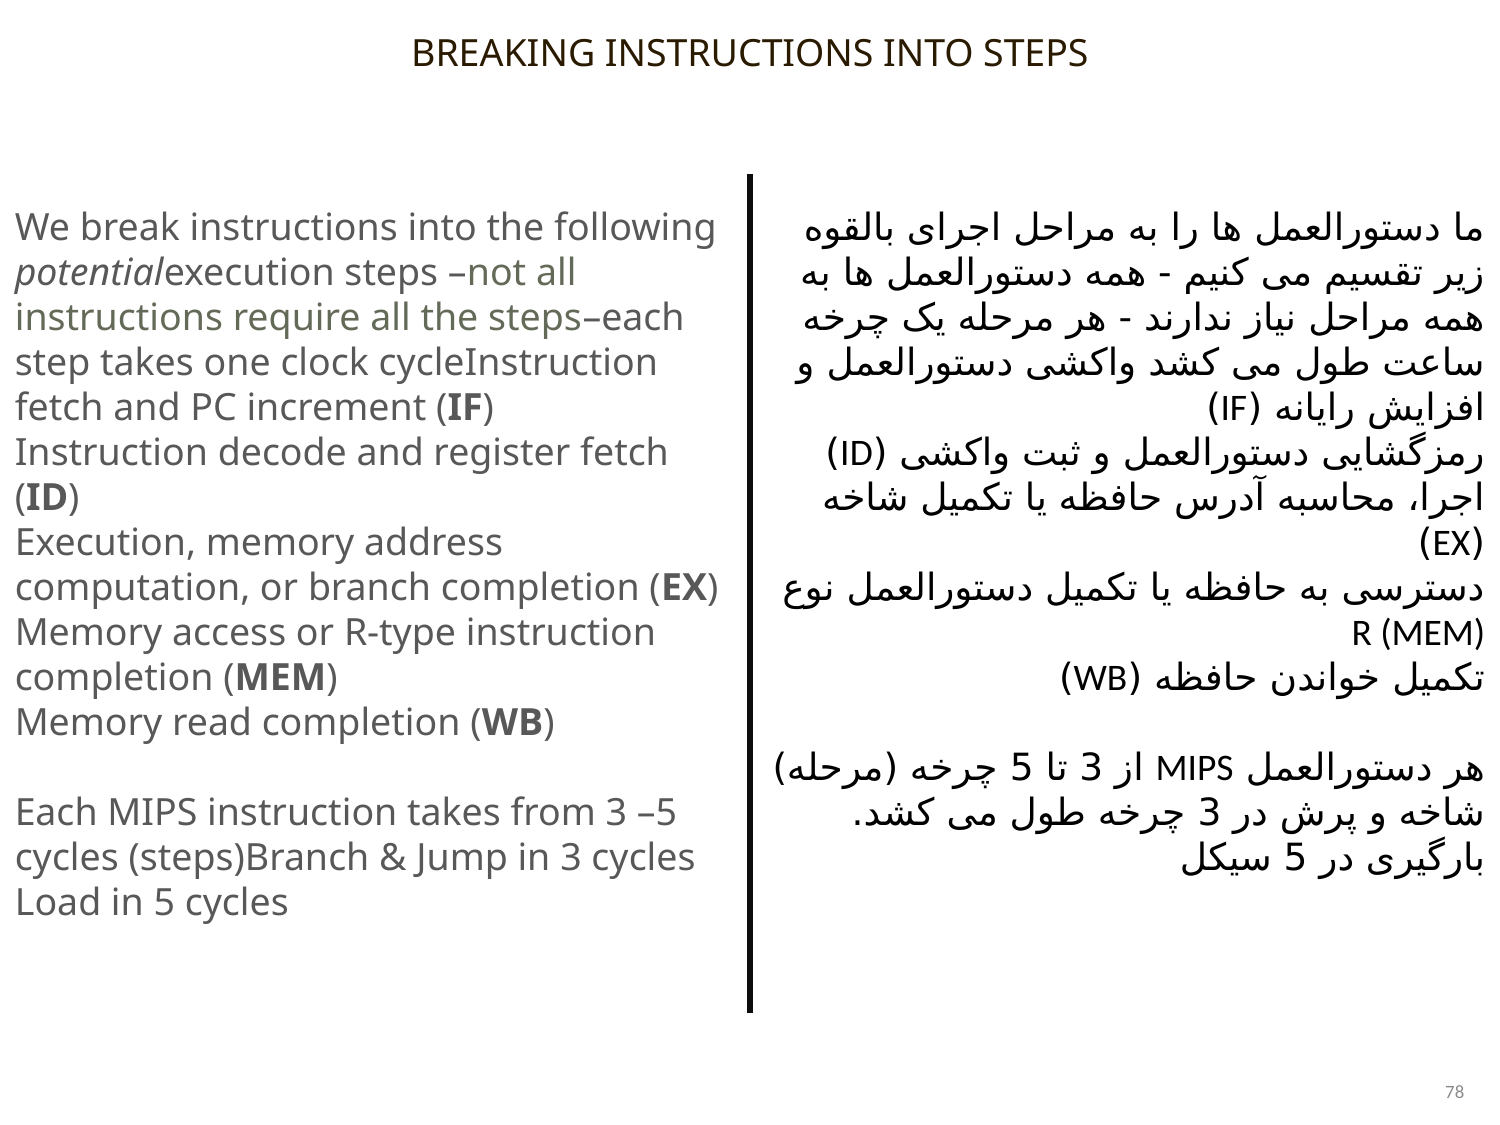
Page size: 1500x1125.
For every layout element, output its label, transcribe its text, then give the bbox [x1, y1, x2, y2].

text_box ما دستورالعمل ها را به مراحل اجرای بالقوه زیر تقسیم می کنیم - همه دستورالعمل ها به همه مراحل نیاز ندارند - هر مرحله یک چرخه ساعت طول می کشد واکشی دستورالعمل و افزایش رایانه (IF) رمزگشایی دستورالعمل و ثبت واکشی (ID) اجرا، محاسبه آدرس حافظه یا تکمیل شاخه (EX) دسترسی به حافظه یا تکمیل دستورالعمل نوع R (MEM) تکمیل خواندن حافظه (WB) هر دستورالعمل MIPS از 3 تا 5 چرخه (مرحله) شاخه و پرش در 3 چرخه طول می کشد. بارگیری در 5 سیکل [753, 195, 1500, 886]
text_box We break instructions into the following potentialexecution steps –not all instructions require all the steps–each step takes one clock cycleInstruction fetch and PC increment (IF) Instruction decode and register fetch (ID) Execution, memory address computation, or branch completion (EX) Memory access or R-type instruction completion (MEM) Memory read completion (WB) Each MIPS instruction takes from 3 –5 cycles (steps)Branch & Jump in 3 cycles Load in 5 cycles [0, 195, 747, 931]
text_box BREAKING INSTRUCTIONS INTO STEPS [374, 21, 1125, 81]
